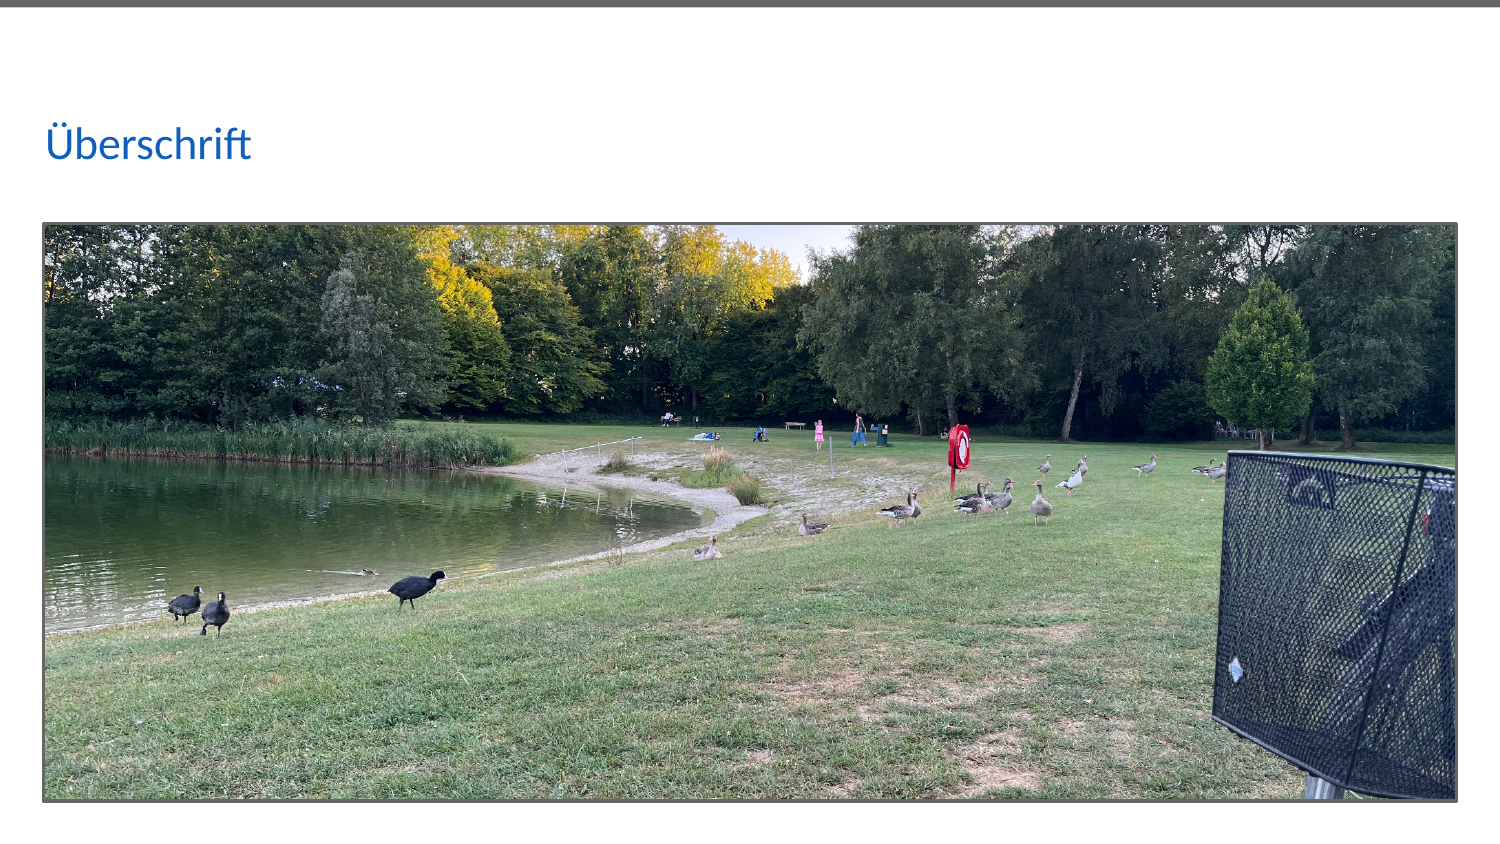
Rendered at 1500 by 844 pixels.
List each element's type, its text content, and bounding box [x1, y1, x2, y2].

title Überschrift [45, 120, 1455, 222]
picture [44, 224, 1456, 800]
